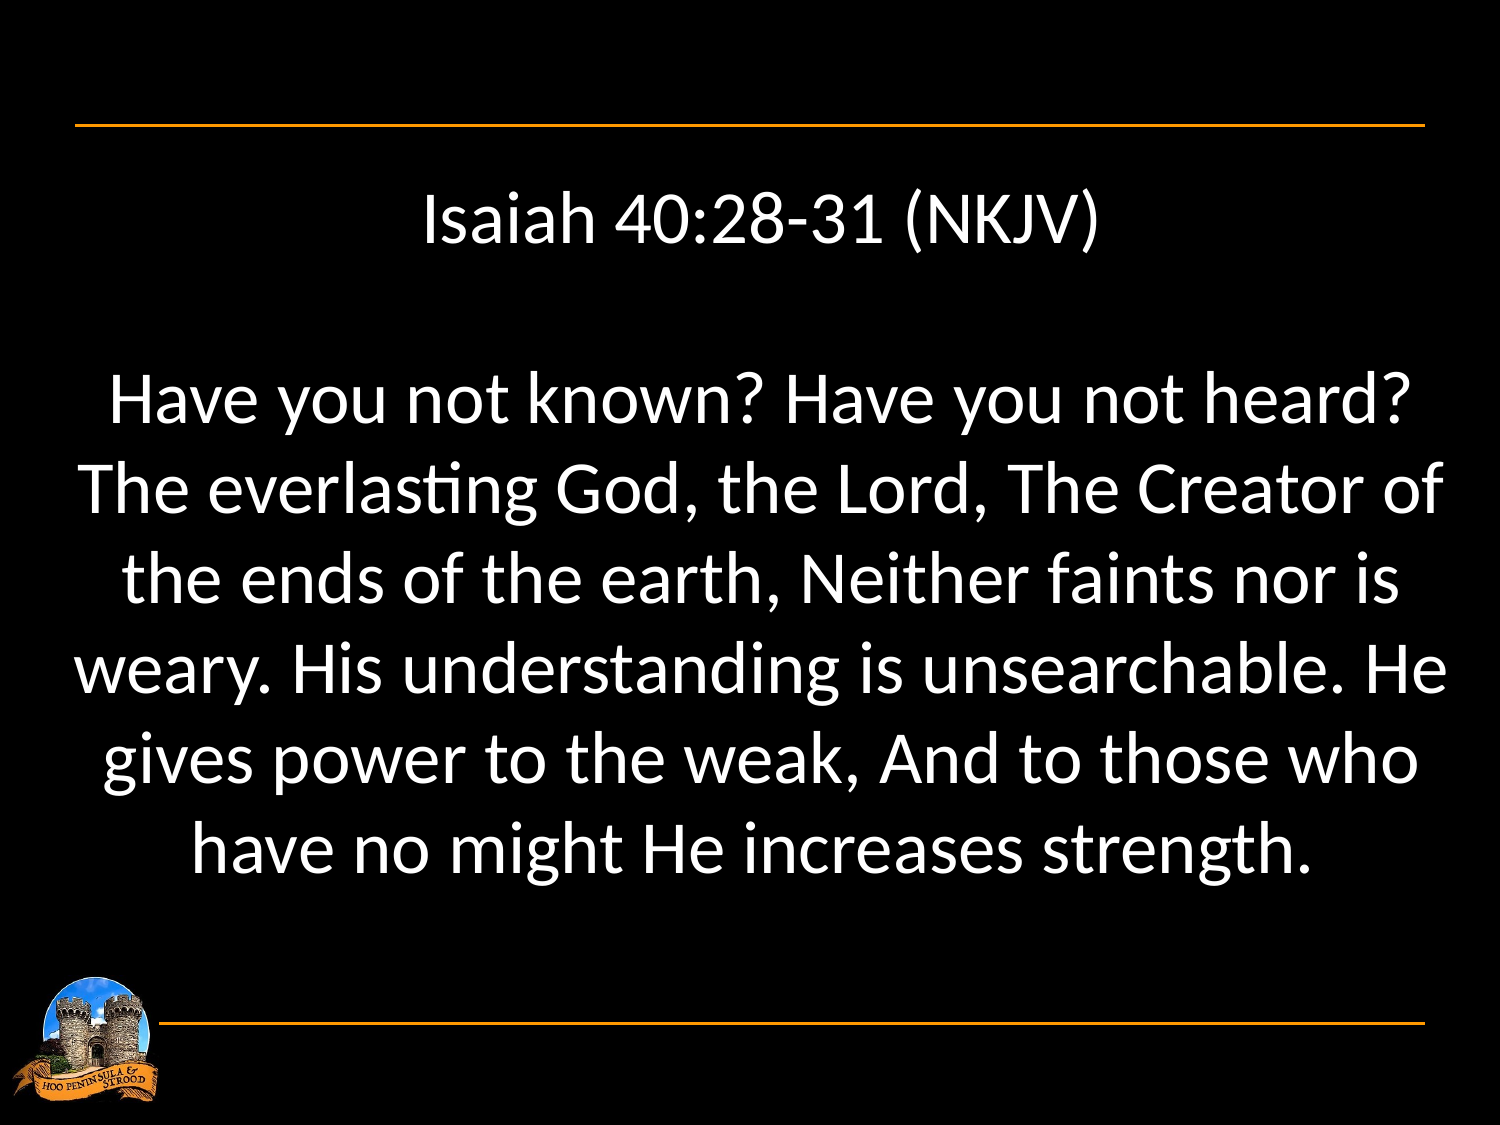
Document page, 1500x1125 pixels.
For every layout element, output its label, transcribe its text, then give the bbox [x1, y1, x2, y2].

picture [11, 975, 160, 1103]
subtitle Isaiah 40:28-31 (NKJV) Have you not known? Have you not heard? The everlasting God, the Lord, The Creator of the ends of the earth, Neither faints nor is weary. His understanding is unsearchable. He gives power to the weak, And to those who have no might He increases strength. [53, 160, 1471, 1094]
